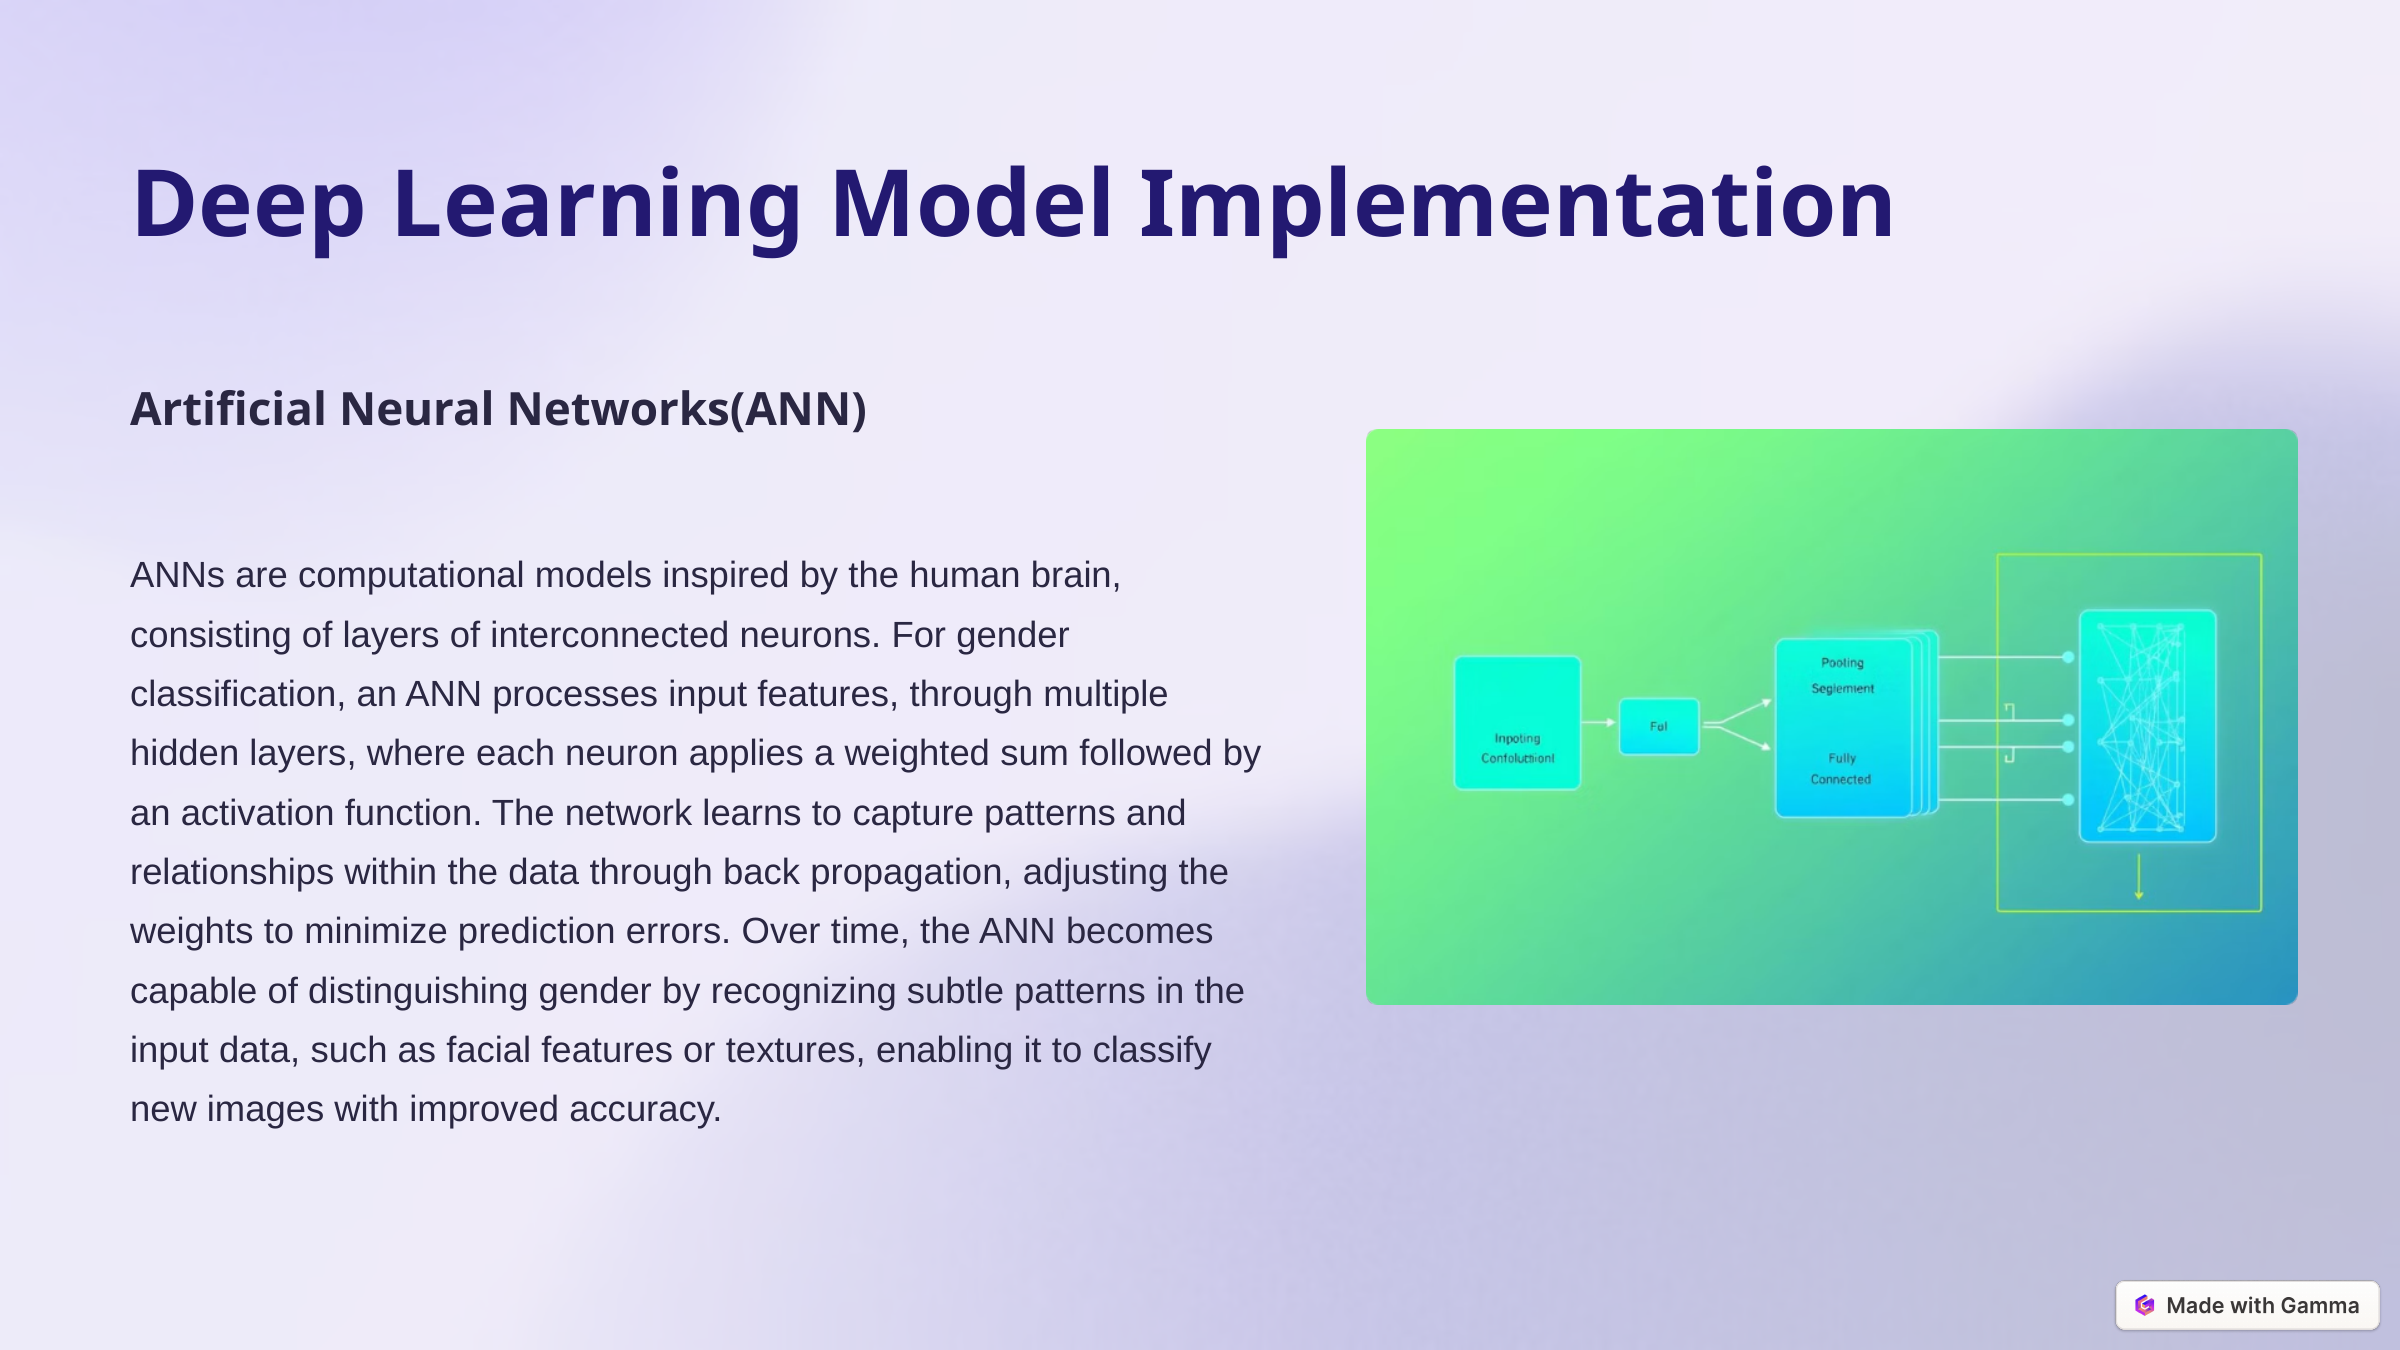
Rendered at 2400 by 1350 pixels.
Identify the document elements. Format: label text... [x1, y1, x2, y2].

picture [1366, 429, 2298, 1005]
picture [2106, 1271, 2389, 1339]
text_box Artificial Neural Networks(ANN) [130, 376, 835, 436]
text_box ANNs are computational models inspired by the human brain, consisting of layers of interconnected neurons. For gender classification, an ANN processes input features, through multiple hidden layers, where each neuron applies a weighted sum followed by an activation function. The network learns to capture patterns and relationships within the data through back propagation, adjusting the weights to minimize prediction errors. Over time, the ANN becomes capable of distinguishing gender by recognizing subtle patterns in the input data, such as facial features or textures, enabling it to classify new images with improved accuracy. [130, 535, 1274, 715]
text_box Deep Learning Model Implementation [130, 139, 1765, 256]
